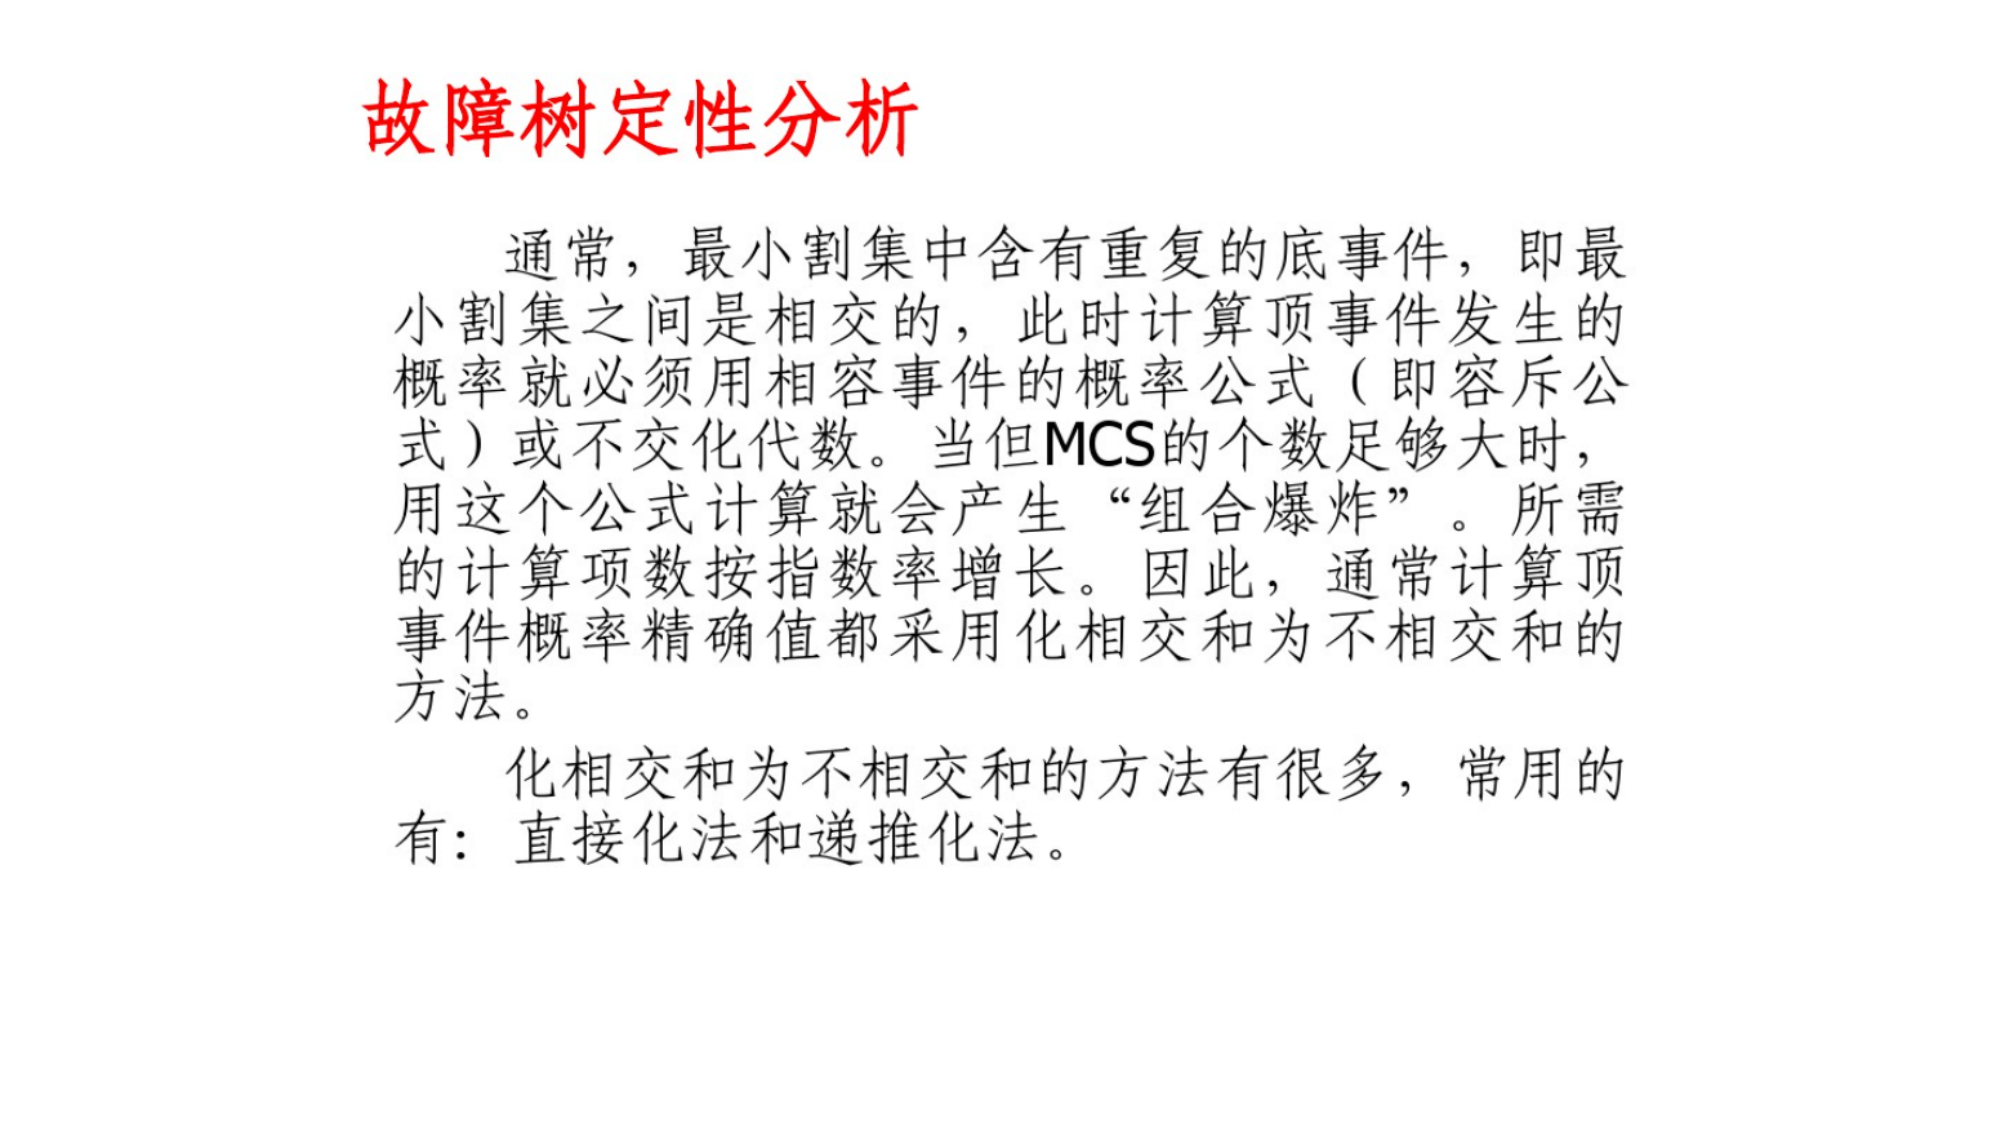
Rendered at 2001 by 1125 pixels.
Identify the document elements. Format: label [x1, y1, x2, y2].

picture [349, 62, 924, 163]
picture [387, 208, 1675, 878]
